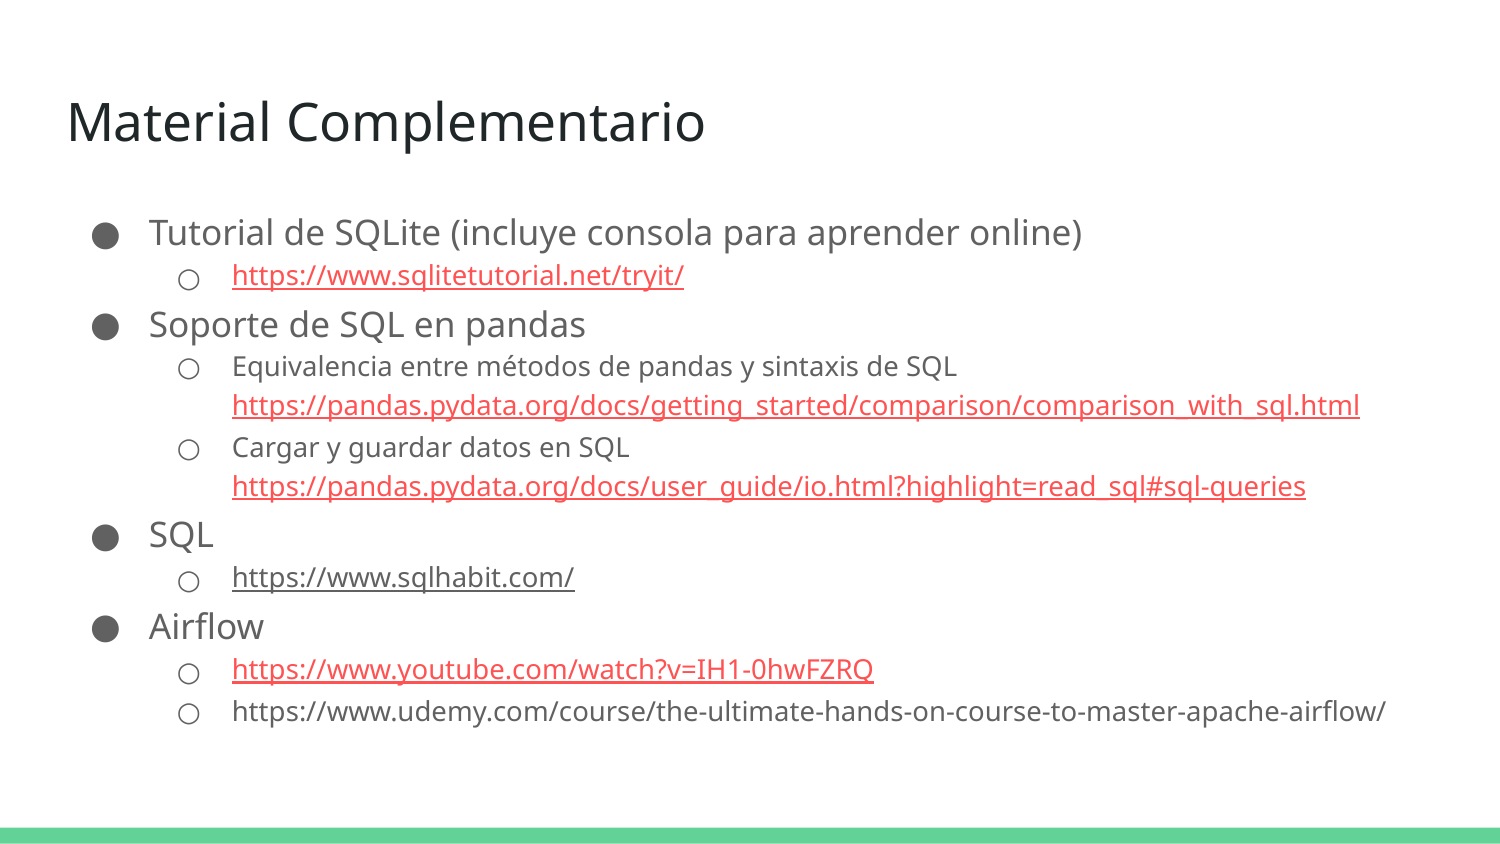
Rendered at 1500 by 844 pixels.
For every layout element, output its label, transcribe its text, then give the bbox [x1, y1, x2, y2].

list Tutorial de SQLite (incluye consola para aprender online) https://www.sqlitetutorial.net/tryit/ Soporte de SQL en pandas Equivalencia entre métodos de pandas y sintaxis de SQL https://pandas.pydata.org/docs/getting_started/comparison/comparison_with_sql.html Cargar y guardar datos en SQL https://pandas.pydata.org/docs/user_guide/io.html?highlight=read_sql#sql-queries SQL https://www.sqlhabit.com/ Airflow https://www.youtube.com/watch?v=IH1-0hwFZRQ https://www.udemy.com/course/the-ultimate-hands-on-course-to-master-apache-airflow/ [51, 189, 1449, 750]
title Material Complementario [51, 72, 1449, 167]
